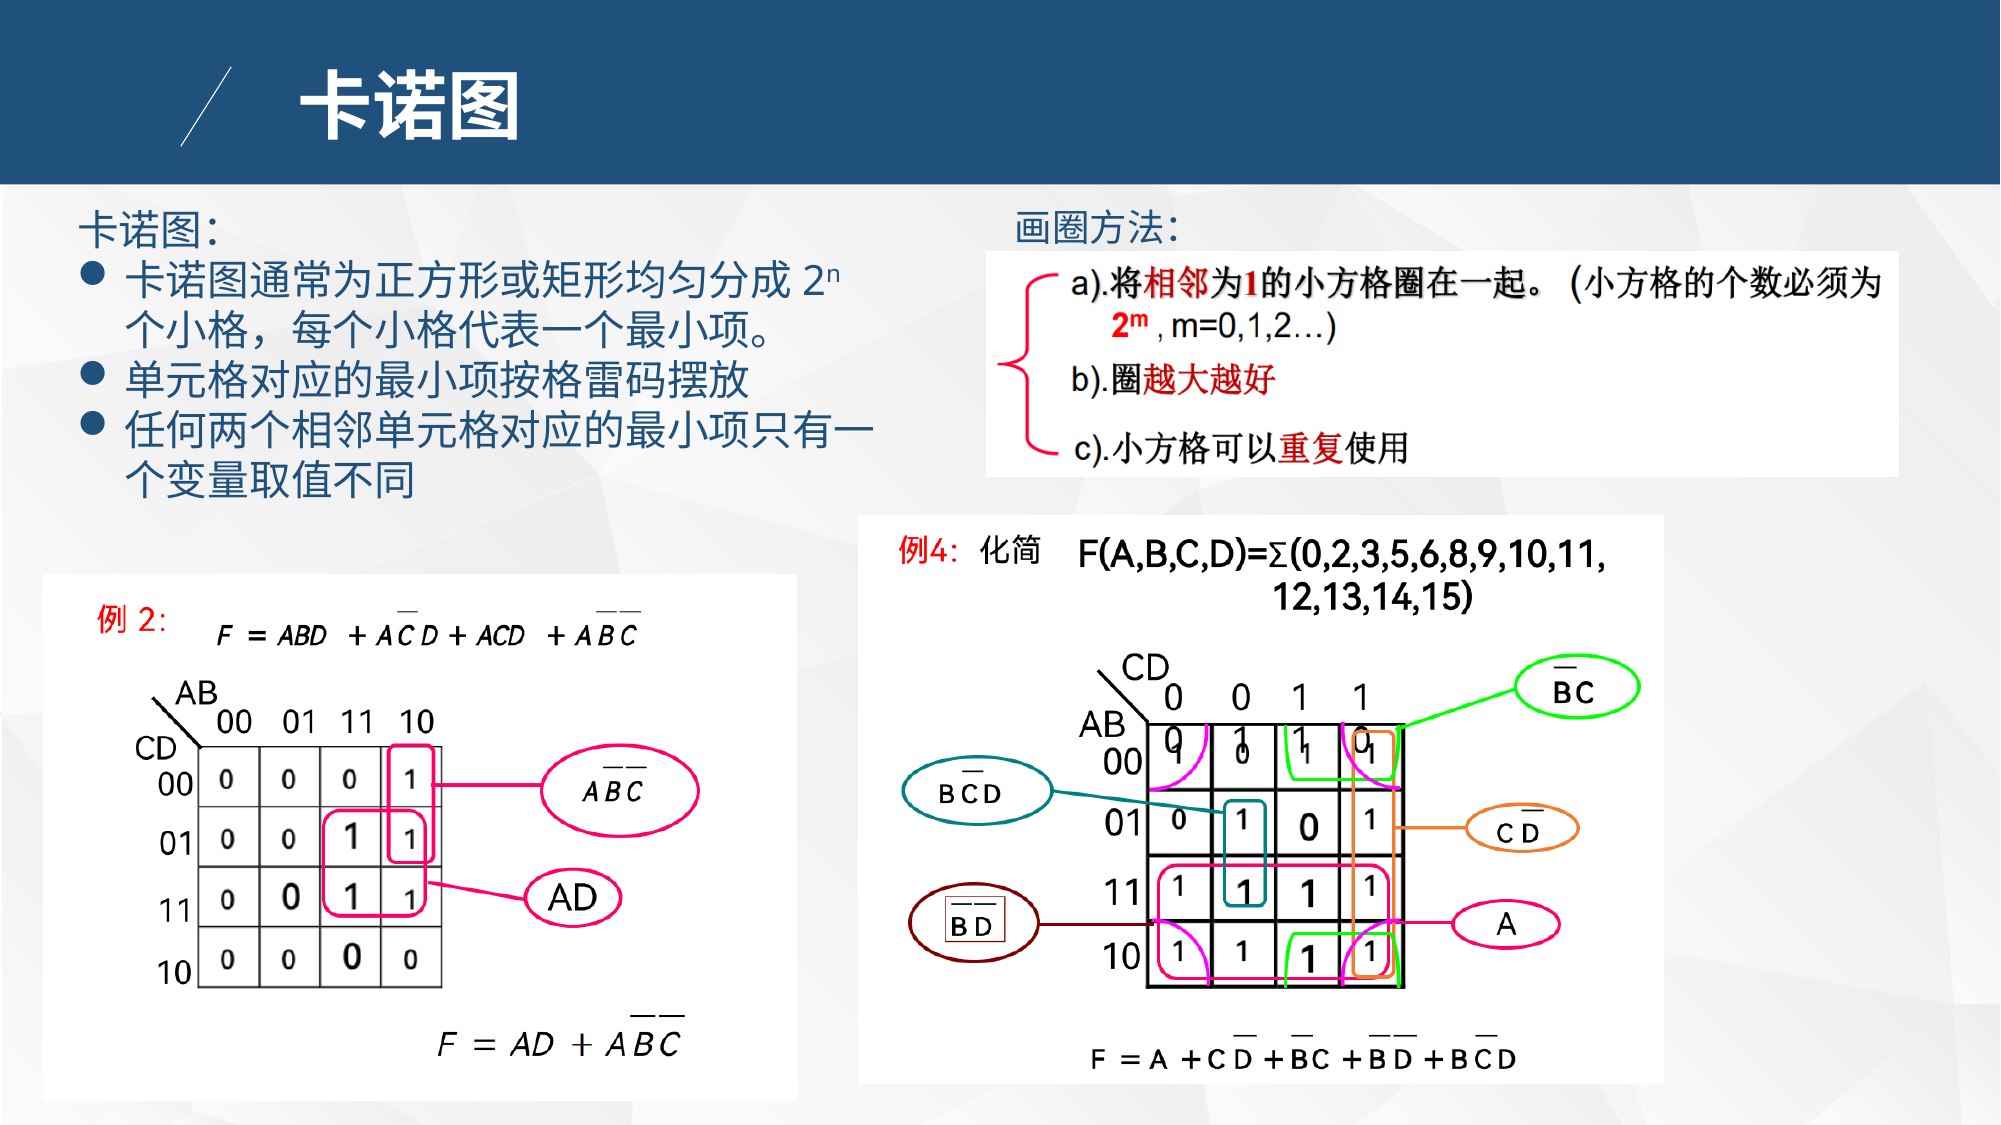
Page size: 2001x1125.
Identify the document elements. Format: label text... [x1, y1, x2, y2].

picture [0, 0, 2001, 1125]
text_box 卡诺图： 卡诺图通常为正方形或矩形均匀分成2n个小格，每个小格代表一个最小项。 单元格对应的最小项按格雷码摆放 任何两个相邻单元格对应的最小项只有一个变量取值不同 [62, 196, 902, 562]
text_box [986, 196, 1899, 477]
text_box 卡诺图 [282, 50, 859, 156]
